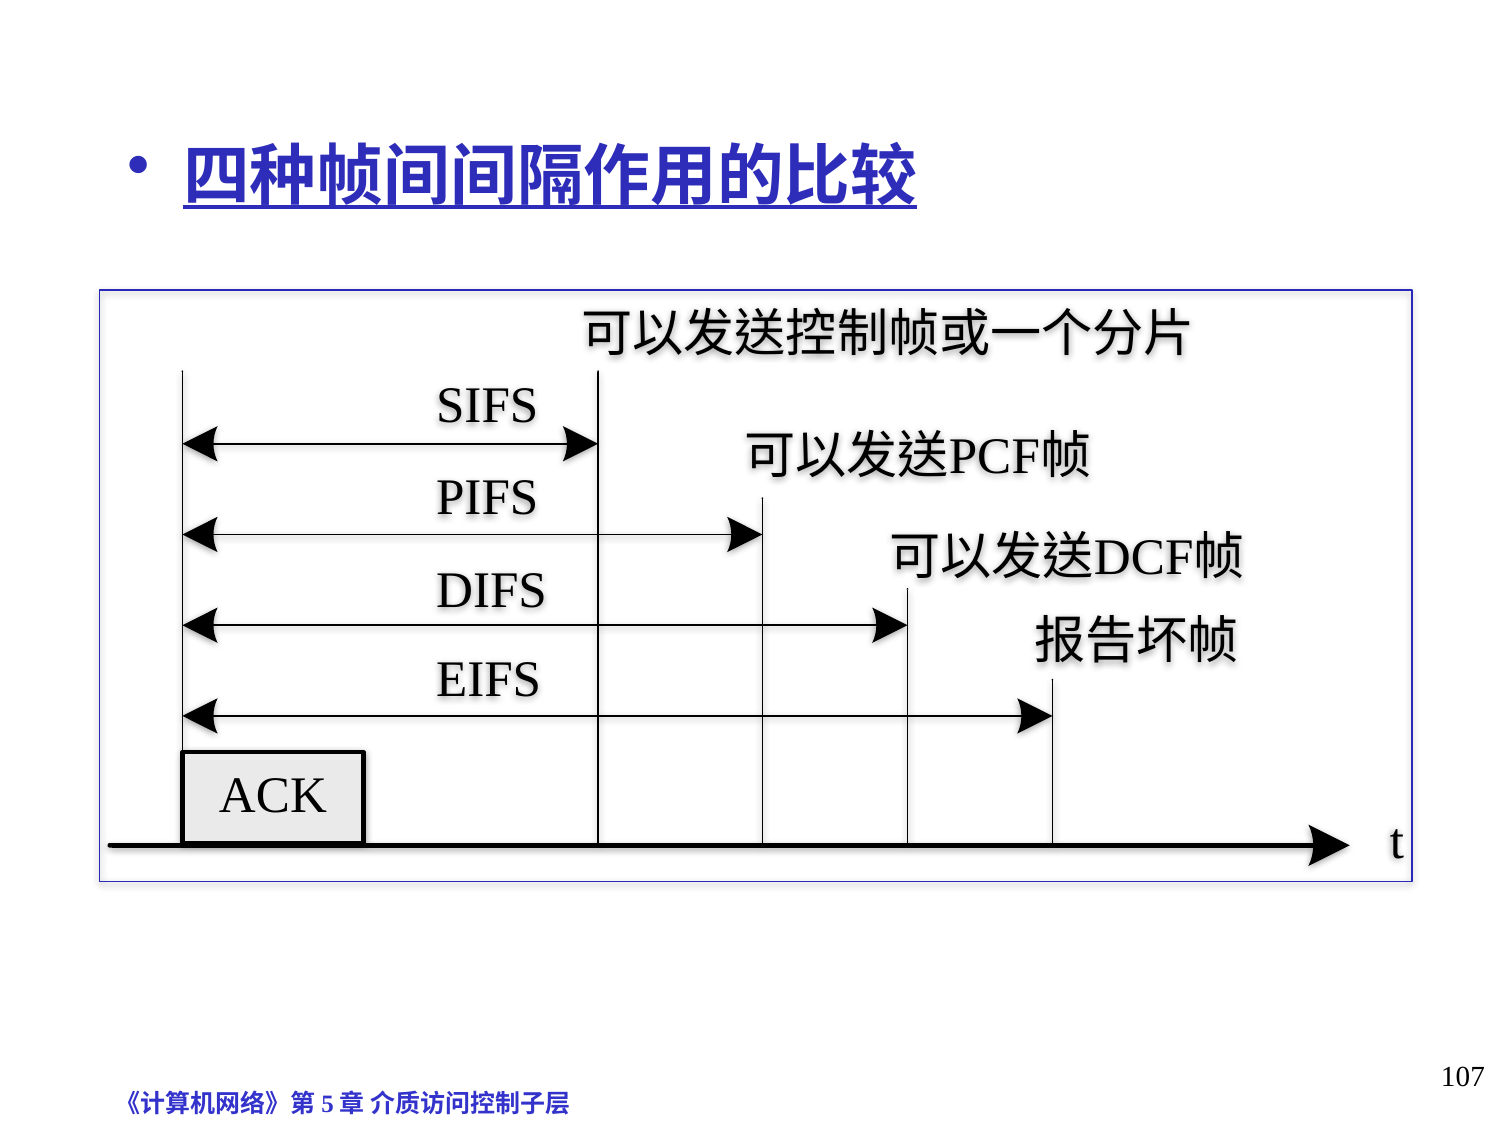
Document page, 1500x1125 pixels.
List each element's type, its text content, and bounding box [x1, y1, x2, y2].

slide_number 107 [1187, 1049, 1500, 1125]
picture [100, 290, 1412, 882]
list 四种帧间间隔作用的比较 [111, 125, 1388, 287]
footer 《计算机网络》第5章 介质访问控制子层 [100, 1049, 976, 1125]
